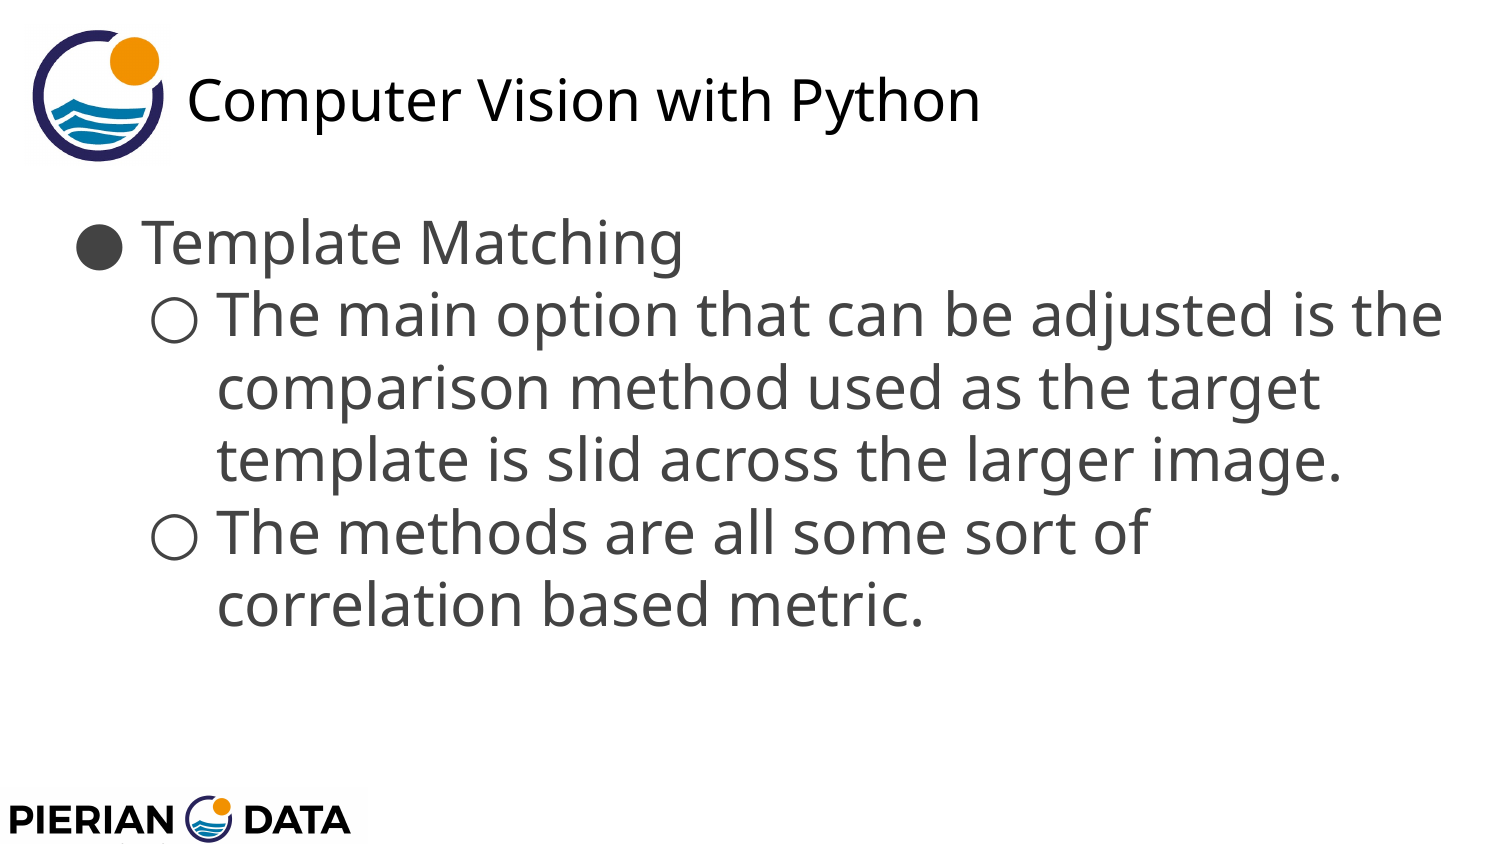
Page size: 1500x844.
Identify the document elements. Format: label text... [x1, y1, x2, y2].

title Computer Vision with Python [176, 48, 1449, 143]
picture [0, 787, 368, 844]
picture [24, 24, 172, 167]
list Template Matching The main option that can be adjusted is the comparison method used as the target template is slid across the larger image. The methods are all some sort of correlation based metric. [51, 189, 1476, 750]
